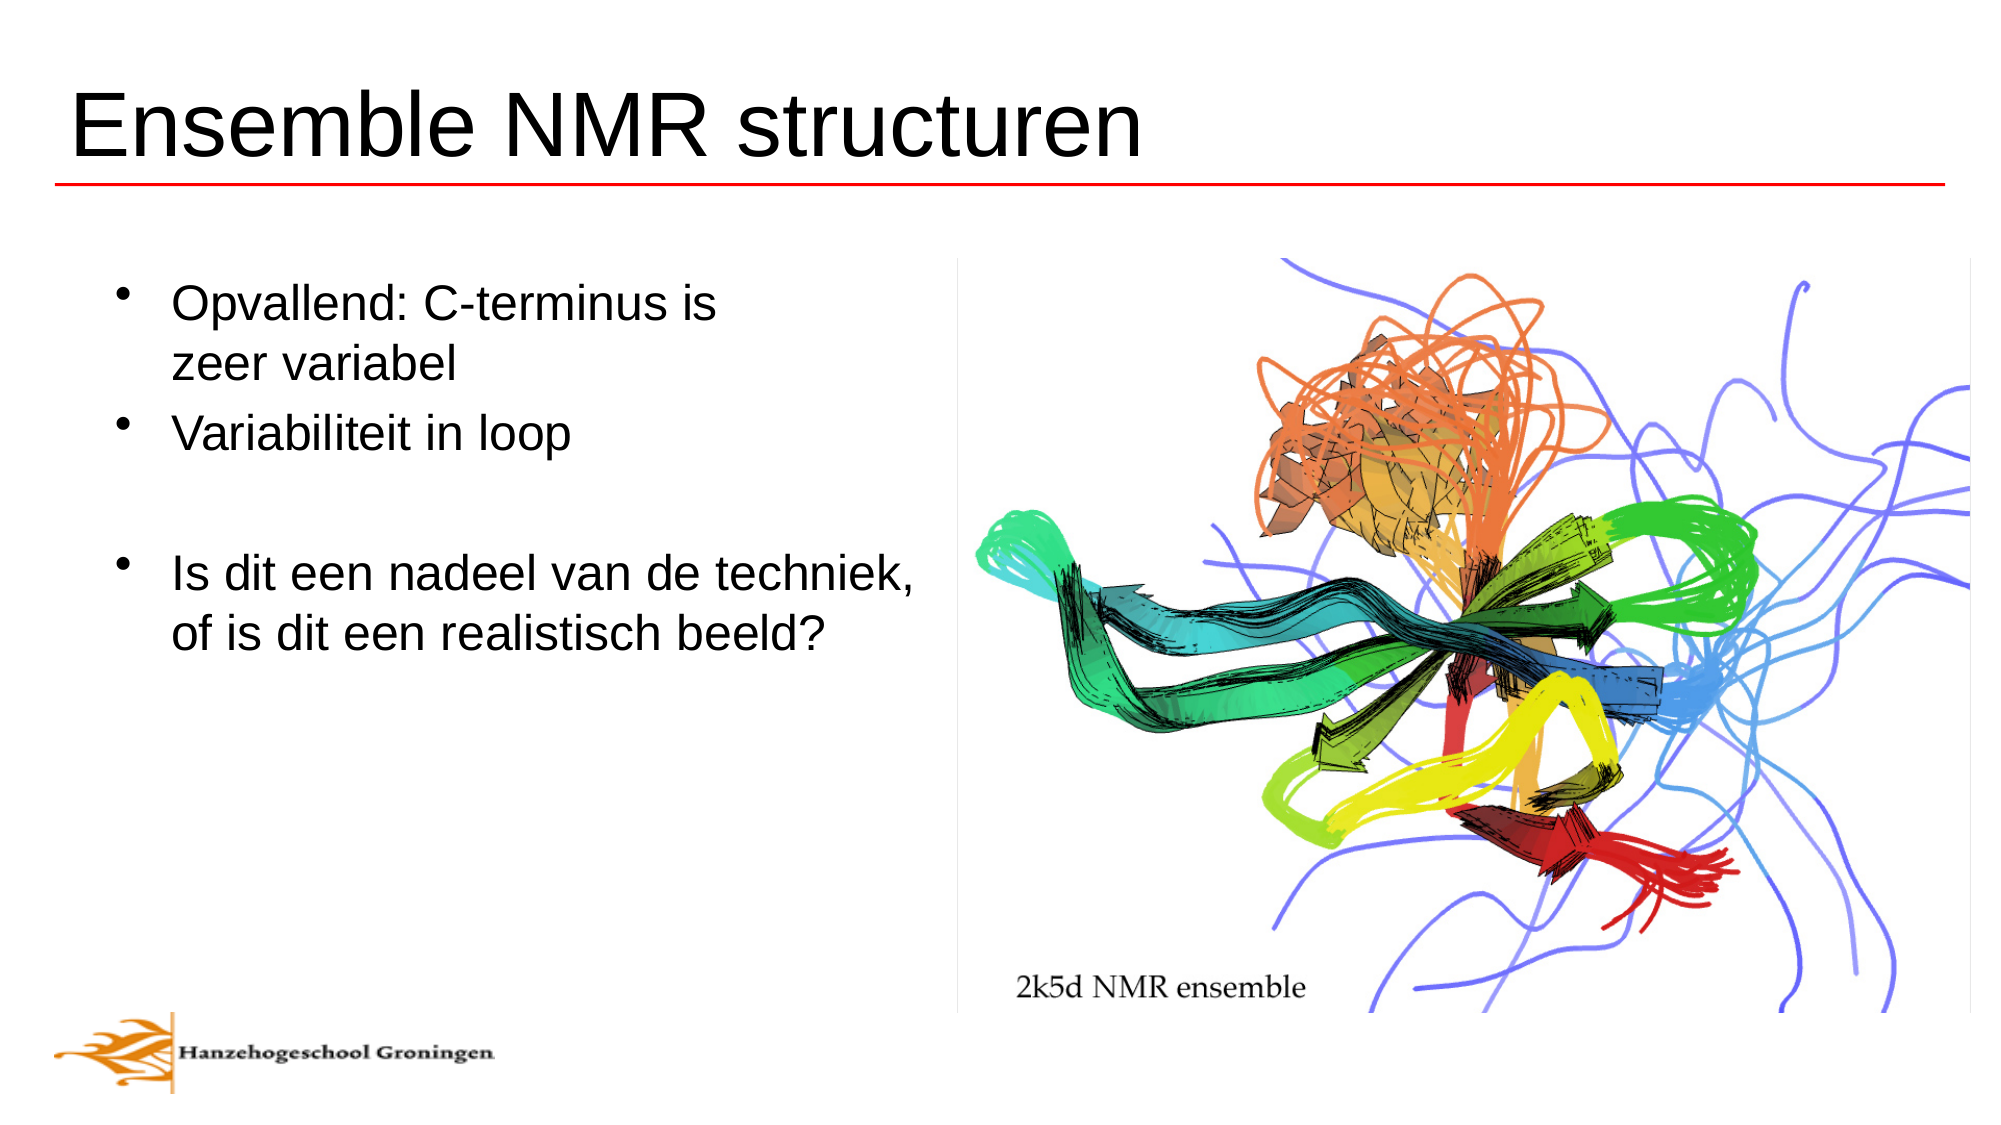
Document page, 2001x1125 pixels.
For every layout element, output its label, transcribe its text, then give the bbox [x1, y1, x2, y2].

picture [957, 258, 1971, 1013]
list Opvallend: C-terminus is zeer variabel Variabiliteit in loop Is dit een nadeel van de techniek, of is dit een realistisch beeld? [99, 262, 952, 1005]
title Ensemble NMR structuren [54, 54, 1946, 185]
picture [54, 1012, 495, 1094]
